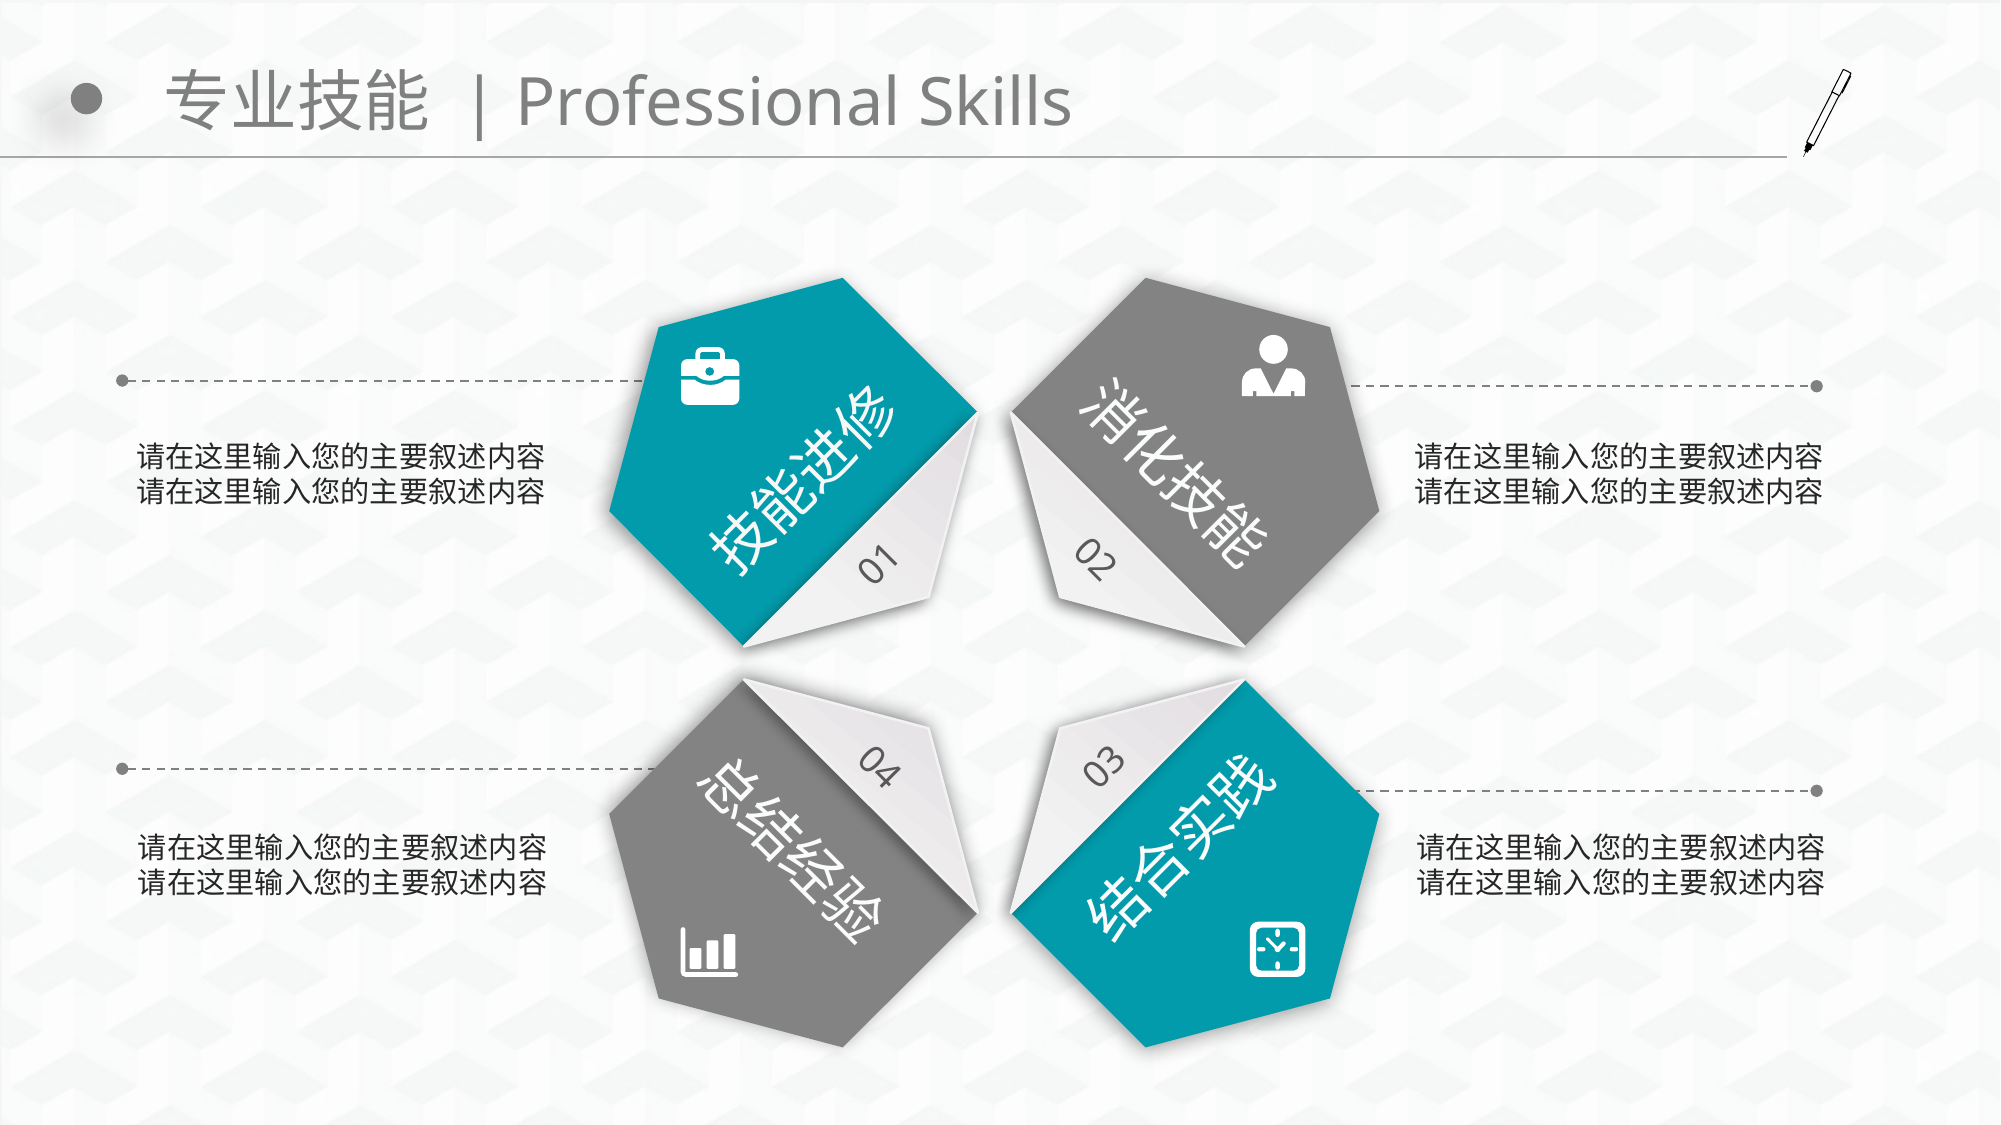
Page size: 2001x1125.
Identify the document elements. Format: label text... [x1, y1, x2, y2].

text_box 02 [1024, 485, 1171, 632]
text_box [1362, 379, 1823, 393]
text_box 结合实践 [1056, 722, 1302, 969]
text_box 请在这里输入您的主要叙述内容 请在这里输入您的主要叙述内容 [123, 821, 563, 997]
text_box 消化技能 [1053, 349, 1299, 595]
text_box [1010, 275, 1382, 647]
text_box [1249, 921, 1306, 977]
text_box [1016, 679, 1382, 1050]
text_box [680, 926, 739, 978]
text_box 请在这里输入您的主要叙述内容 请在这里输入您的主要叙述内容 [1400, 430, 1840, 606]
title 专业技能 | Professional Skills [152, 27, 1789, 169]
text_box [115, 762, 630, 776]
text_box [742, 677, 980, 915]
text_box 01 [804, 490, 951, 636]
text_box [607, 275, 979, 641]
text_box 技能进修 [679, 355, 926, 602]
text_box 03 [1030, 693, 1176, 839]
text_box 请在这里输入您的主要叙述内容 请在这里输入您的主要叙述内容 [121, 430, 561, 606]
text_box 总结经验 [670, 724, 917, 971]
text_box [115, 374, 624, 387]
text_box 04 [808, 693, 955, 839]
text_box [607, 687, 971, 1050]
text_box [1241, 334, 1306, 397]
text_box [1008, 410, 1247, 649]
text_box [1008, 677, 1247, 915]
text_box 请在这里输入您的主要叙述内容 请在这里输入您的主要叙述内容 [1401, 821, 1842, 997]
text_box [742, 410, 980, 649]
text_box [1373, 784, 1823, 798]
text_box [680, 346, 740, 406]
picture [1, 3, 2001, 1125]
